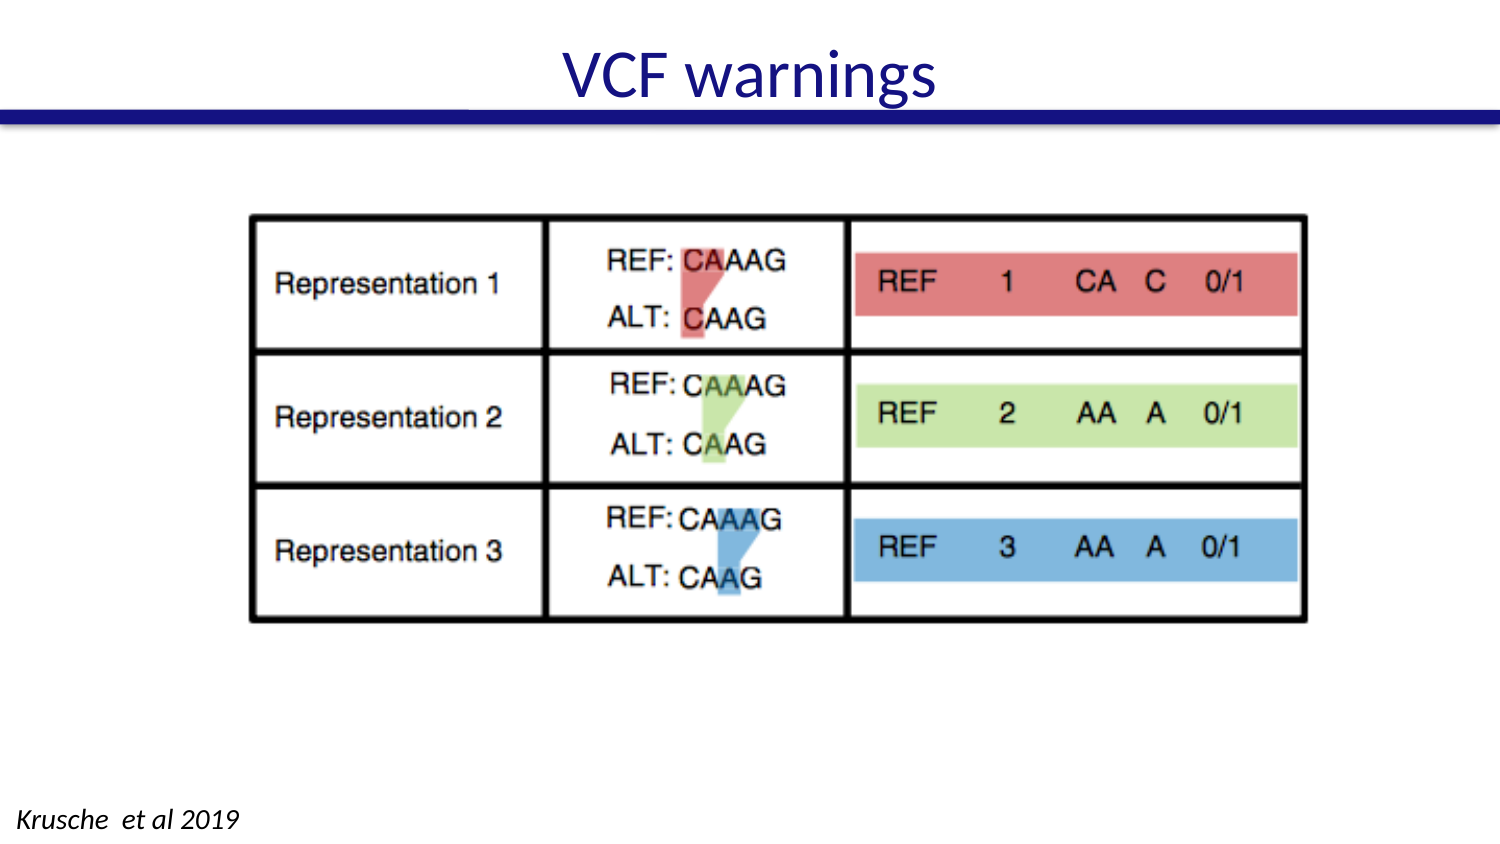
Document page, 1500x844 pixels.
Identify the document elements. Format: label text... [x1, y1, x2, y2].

text_box Krusche et al 2019 [1, 793, 255, 843]
picture [238, 210, 1323, 628]
title VCF warnings [75, 0, 1425, 141]
